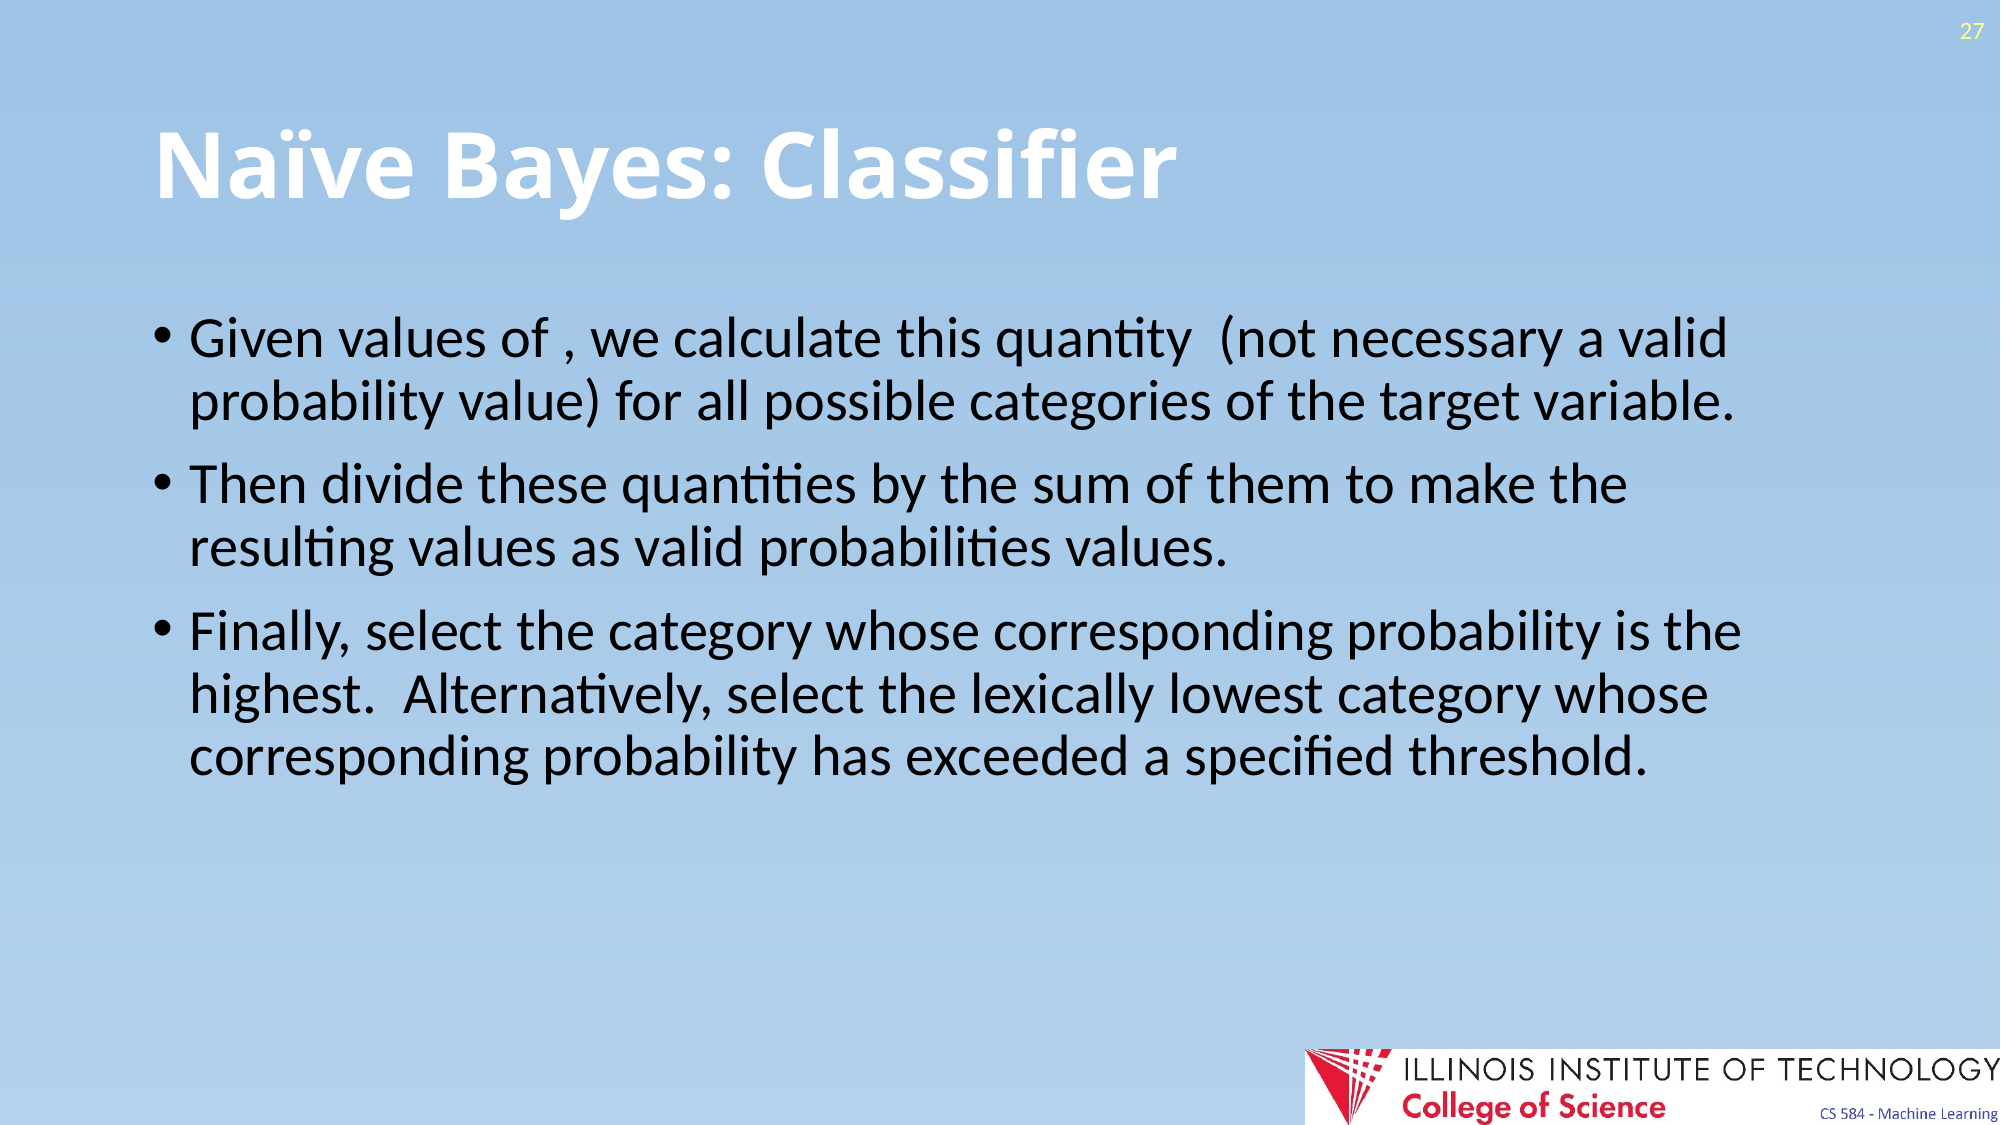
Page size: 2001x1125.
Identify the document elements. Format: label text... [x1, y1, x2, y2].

slide_number 27 [1550, 0, 2000, 60]
picture [1305, 1049, 2000, 1125]
title Naïve Bayes: Classifier [137, 59, 1863, 278]
